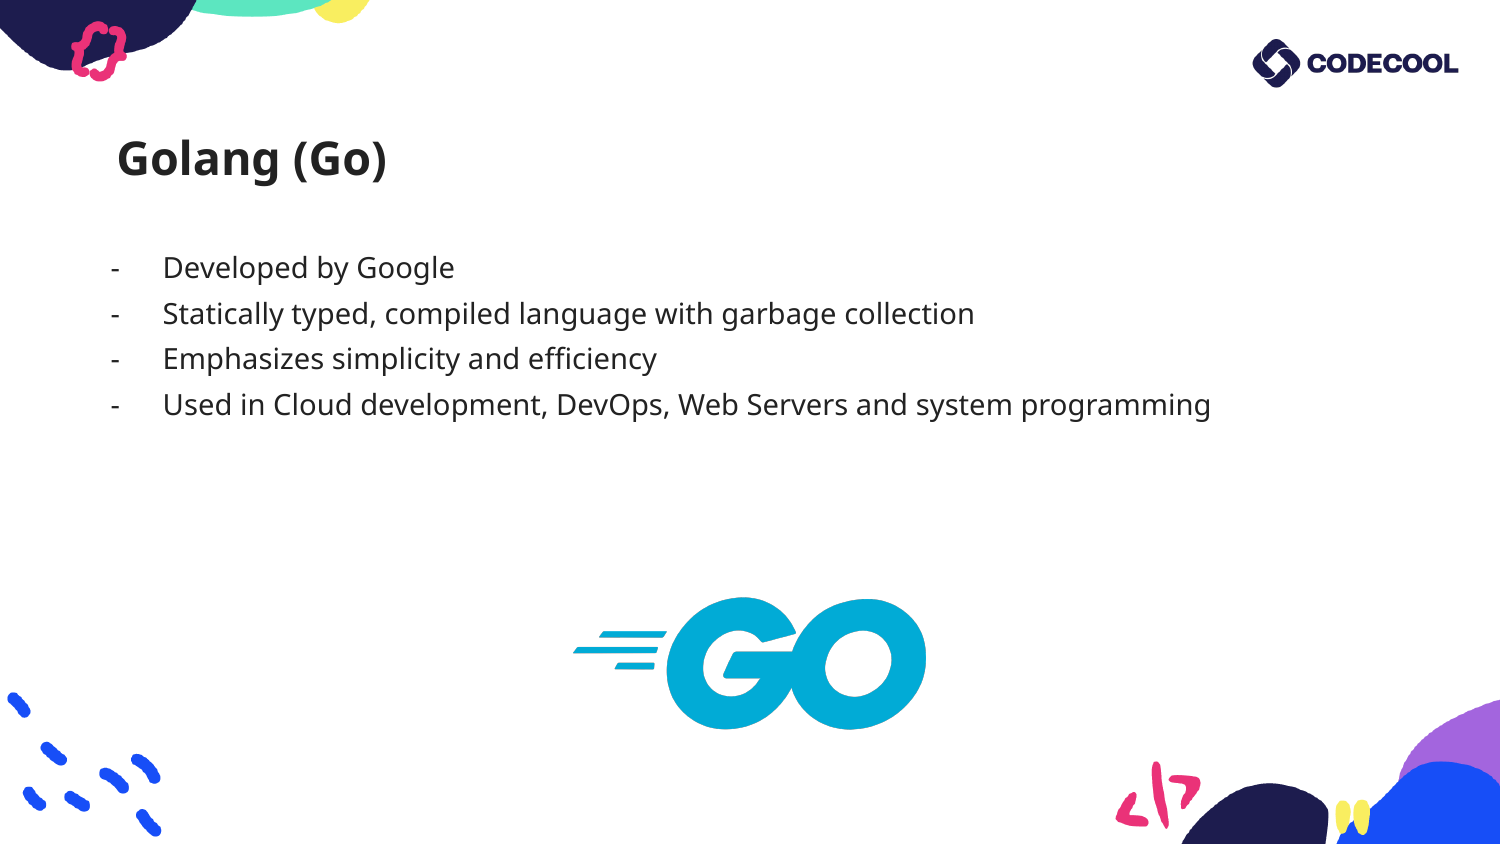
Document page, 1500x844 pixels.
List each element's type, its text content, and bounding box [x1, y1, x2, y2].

title Golang (Go) [101, 110, 1499, 205]
list Developed by Google Statically typed, compiled language with garbage collection Emphasizes simplicity and efficiency Used in Cloud development, DevOps, Web Servers and system programming [72, 226, 1462, 560]
picture [0, 0, 1500, 844]
